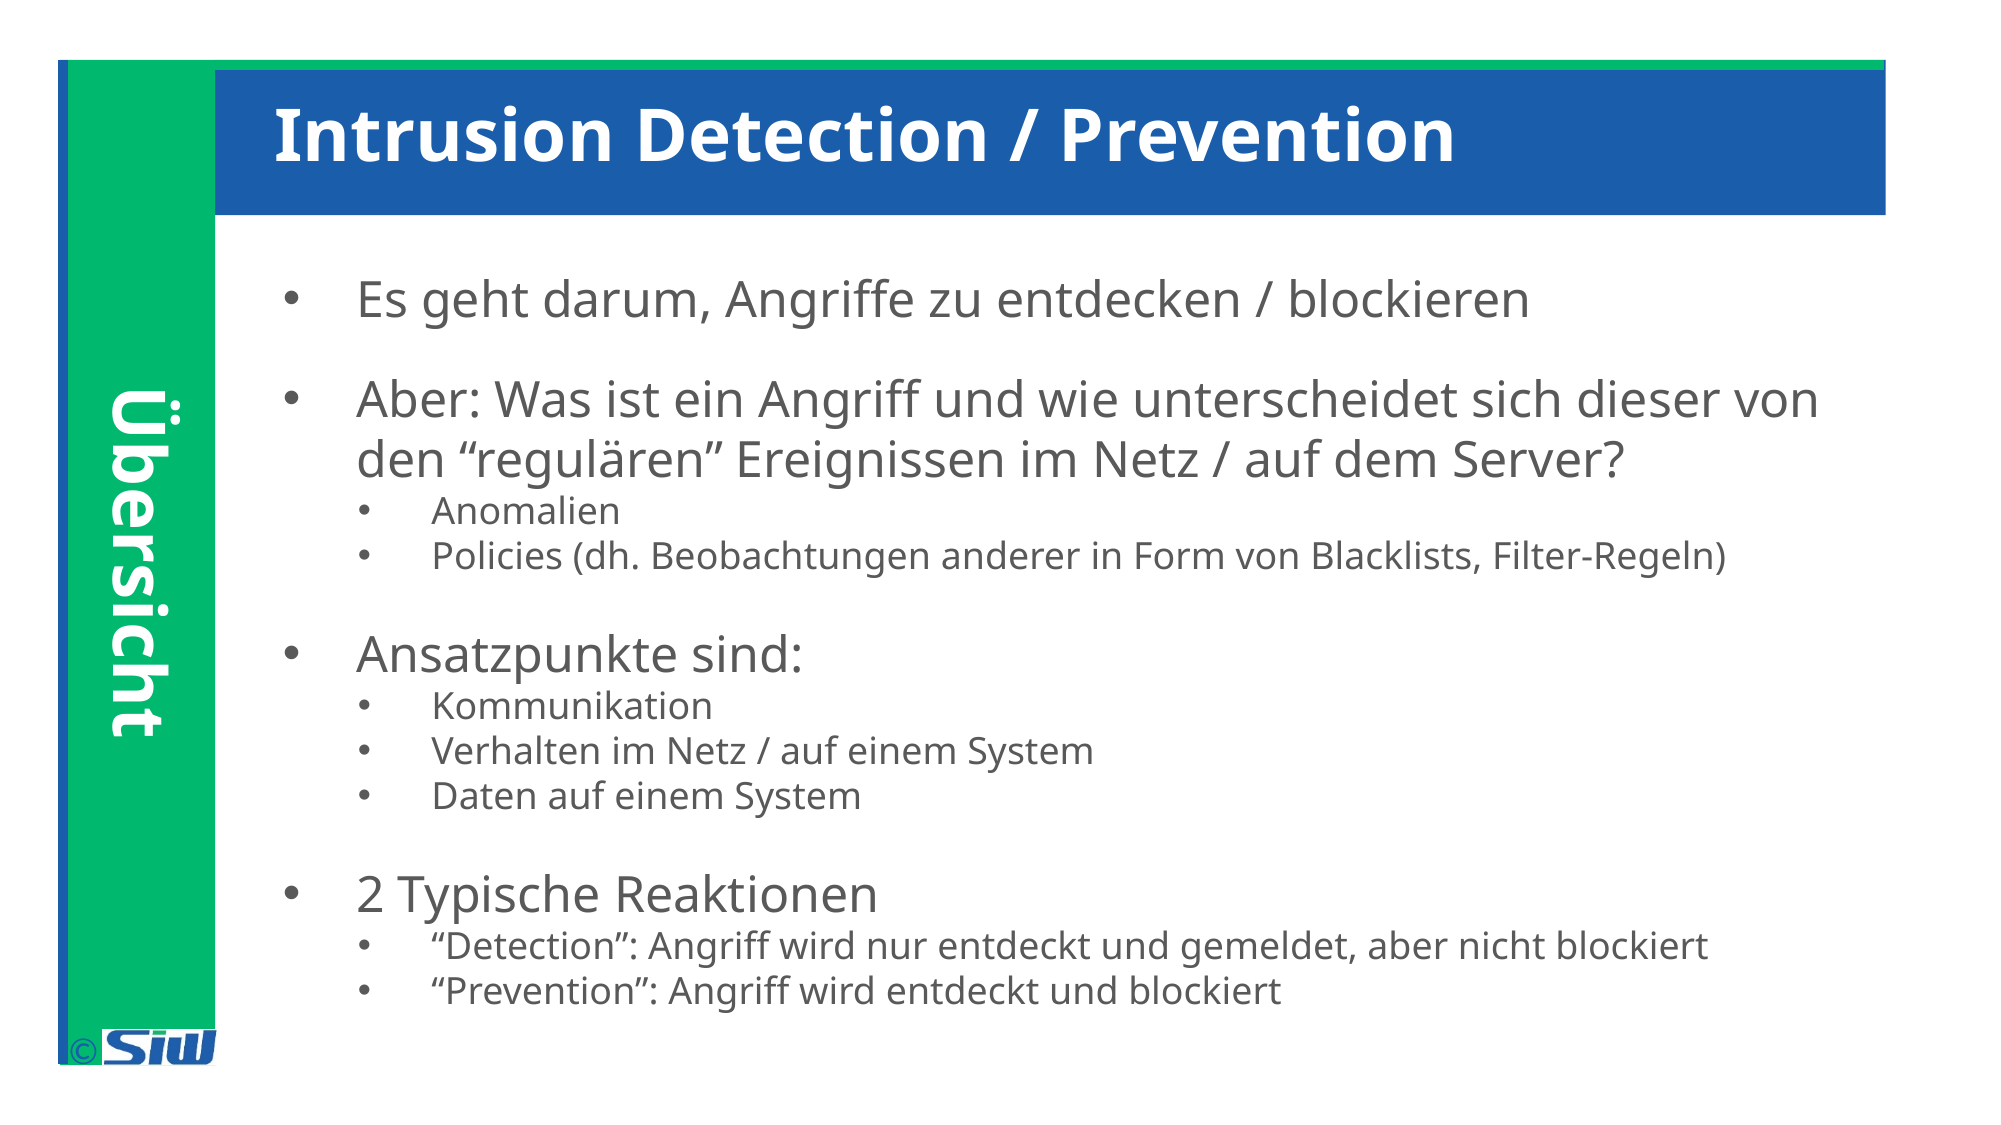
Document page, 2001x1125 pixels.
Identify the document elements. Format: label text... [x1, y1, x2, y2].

text_box Übersicht [68, 59, 216, 1019]
text_box Es geht darum, Angriffe zu entdecken / blockieren Aber: Was ist ein Angriff und wie unterscheidet sich dieser von den “regulären” Ereignissen im Netz / auf dem Server? Anomalien Policies (dh. Beobachtungen anderer in Form von Blacklists, Filter-Regeln) Ansatzpunkte sind: Kommunikation Verhalten im Netz / auf einem System Daten auf einem System 2 Typische Reaktionen “Detection”: Angriff wird nur entdeckt und gemeldet, aber nicht blockiert “Prevention”: Angriff wird entdeckt und blockiert [268, 260, 1883, 1020]
text_box Intrusion Detection / Prevention [216, 59, 1886, 216]
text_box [52, 1019, 217, 1081]
